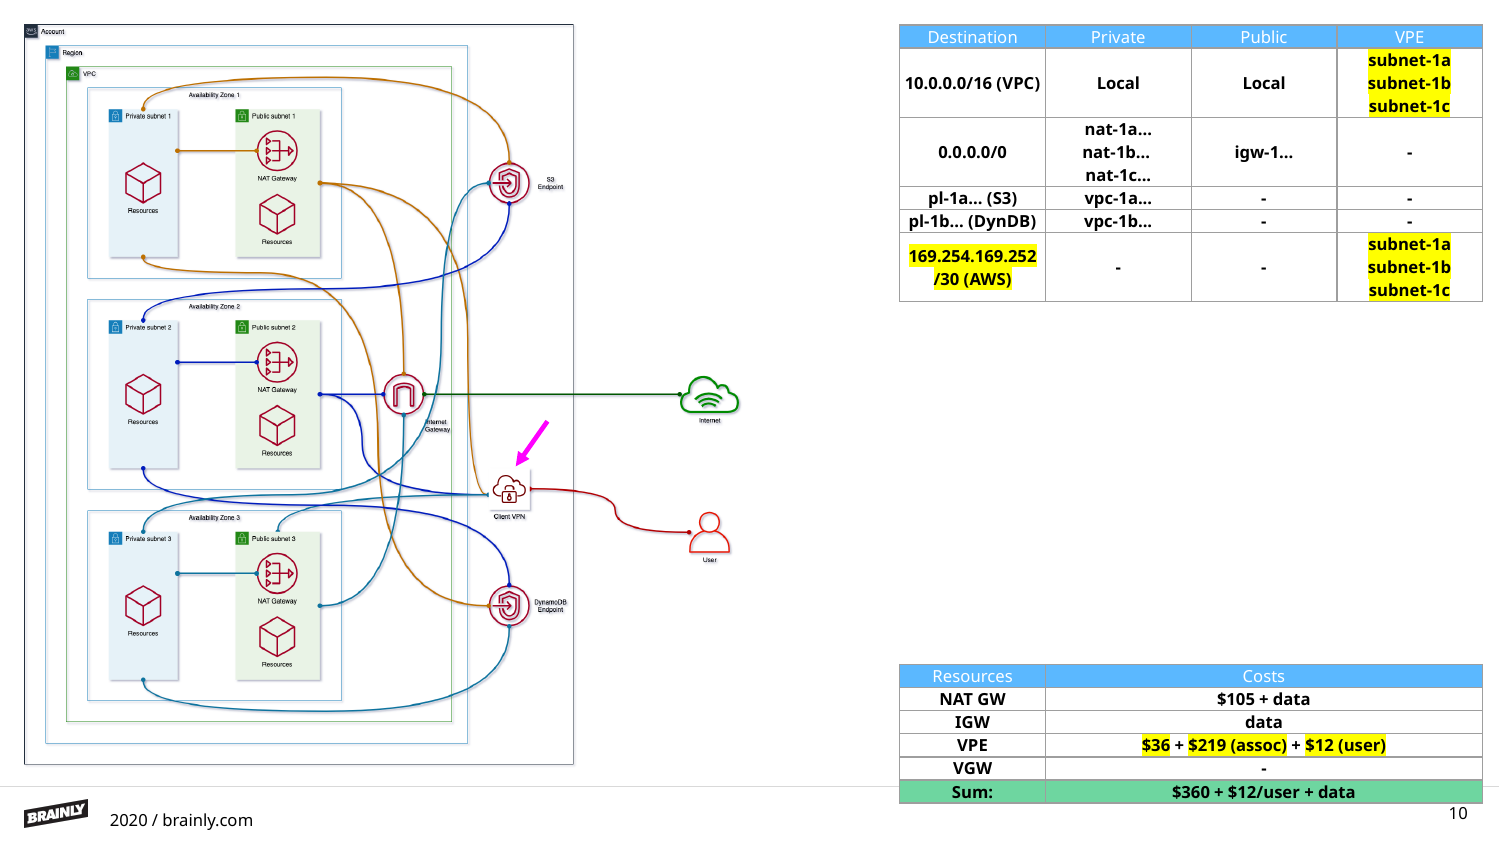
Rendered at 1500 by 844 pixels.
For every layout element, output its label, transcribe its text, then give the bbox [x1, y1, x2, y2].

table_cell - [1112, 233, 1191, 301]
table_header Public [1192, 26, 1336, 47]
table_cell subnet-1a subnet-1b subnet-1c [1338, 233, 1482, 301]
table_header Private [1110, 26, 1191, 47]
table_cell igw-1... [1192, 118, 1336, 186]
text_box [515, 420, 548, 467]
table_cell Local [1192, 49, 1336, 117]
table_cell $360 + $12/user + data [1046, 796, 1482, 802]
table_cell data [1112, 711, 1482, 733]
table_cell $36 + $219 (assoc) + $12 (user) [1112, 734, 1482, 756]
table_cell nat-1a… nat-1b… nat-1c... [1112, 118, 1191, 186]
table_cell - [1338, 187, 1482, 209]
table_cell - [1192, 210, 1336, 232]
picture [24, 24, 1109, 770]
table_cell $105 + data [1112, 688, 1482, 710]
text_box 2020 / brainly.com [98, 796, 746, 835]
table_header VPE [1338, 26, 1482, 47]
table_cell subnet-1a subnet-1b subnet-1c [1338, 49, 1482, 117]
table_cell Sum: [900, 796, 1045, 802]
table_cell - [1338, 210, 1482, 232]
table_cell - [1106, 758, 1482, 779]
table_cell - [1192, 233, 1336, 301]
table_cell vpc-1b... [1112, 210, 1191, 232]
table_cell vpc-1a... [1112, 187, 1191, 209]
picture [24, 799, 88, 828]
table_header Costs [1112, 665, 1482, 687]
table_cell - [1192, 187, 1336, 209]
table_cell Local [1112, 49, 1191, 117]
table_cell - [1338, 118, 1482, 186]
slide_number ‹#› [1392, 804, 1483, 829]
